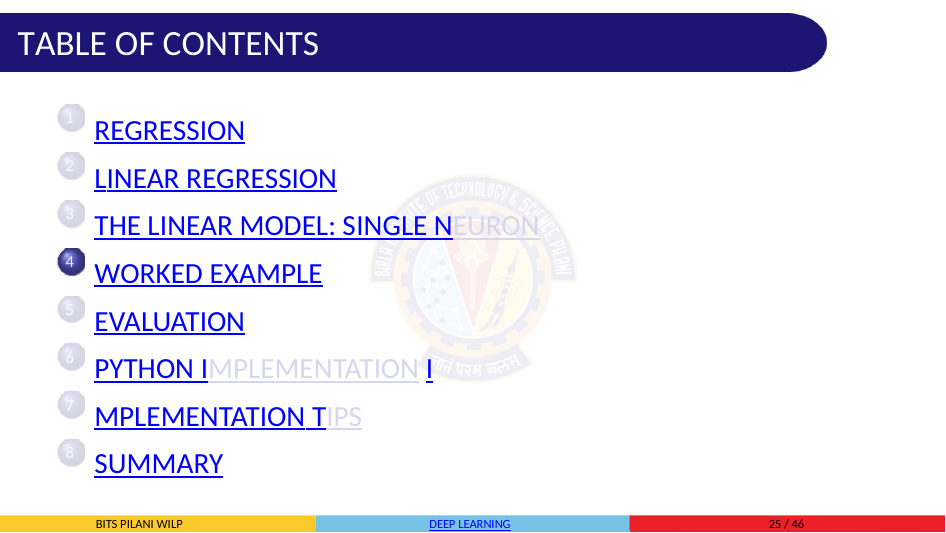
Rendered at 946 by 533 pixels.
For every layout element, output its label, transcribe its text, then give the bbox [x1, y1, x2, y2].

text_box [0, 515, 946, 531]
text_box Regression Linear Regression The Linear Model: Single Neuron Worked Example Evaluation Python Implementation Implementation Tips Summary [92, 96, 625, 480]
picture [0, 13, 945, 515]
title Table of Contents [13, 17, 825, 110]
